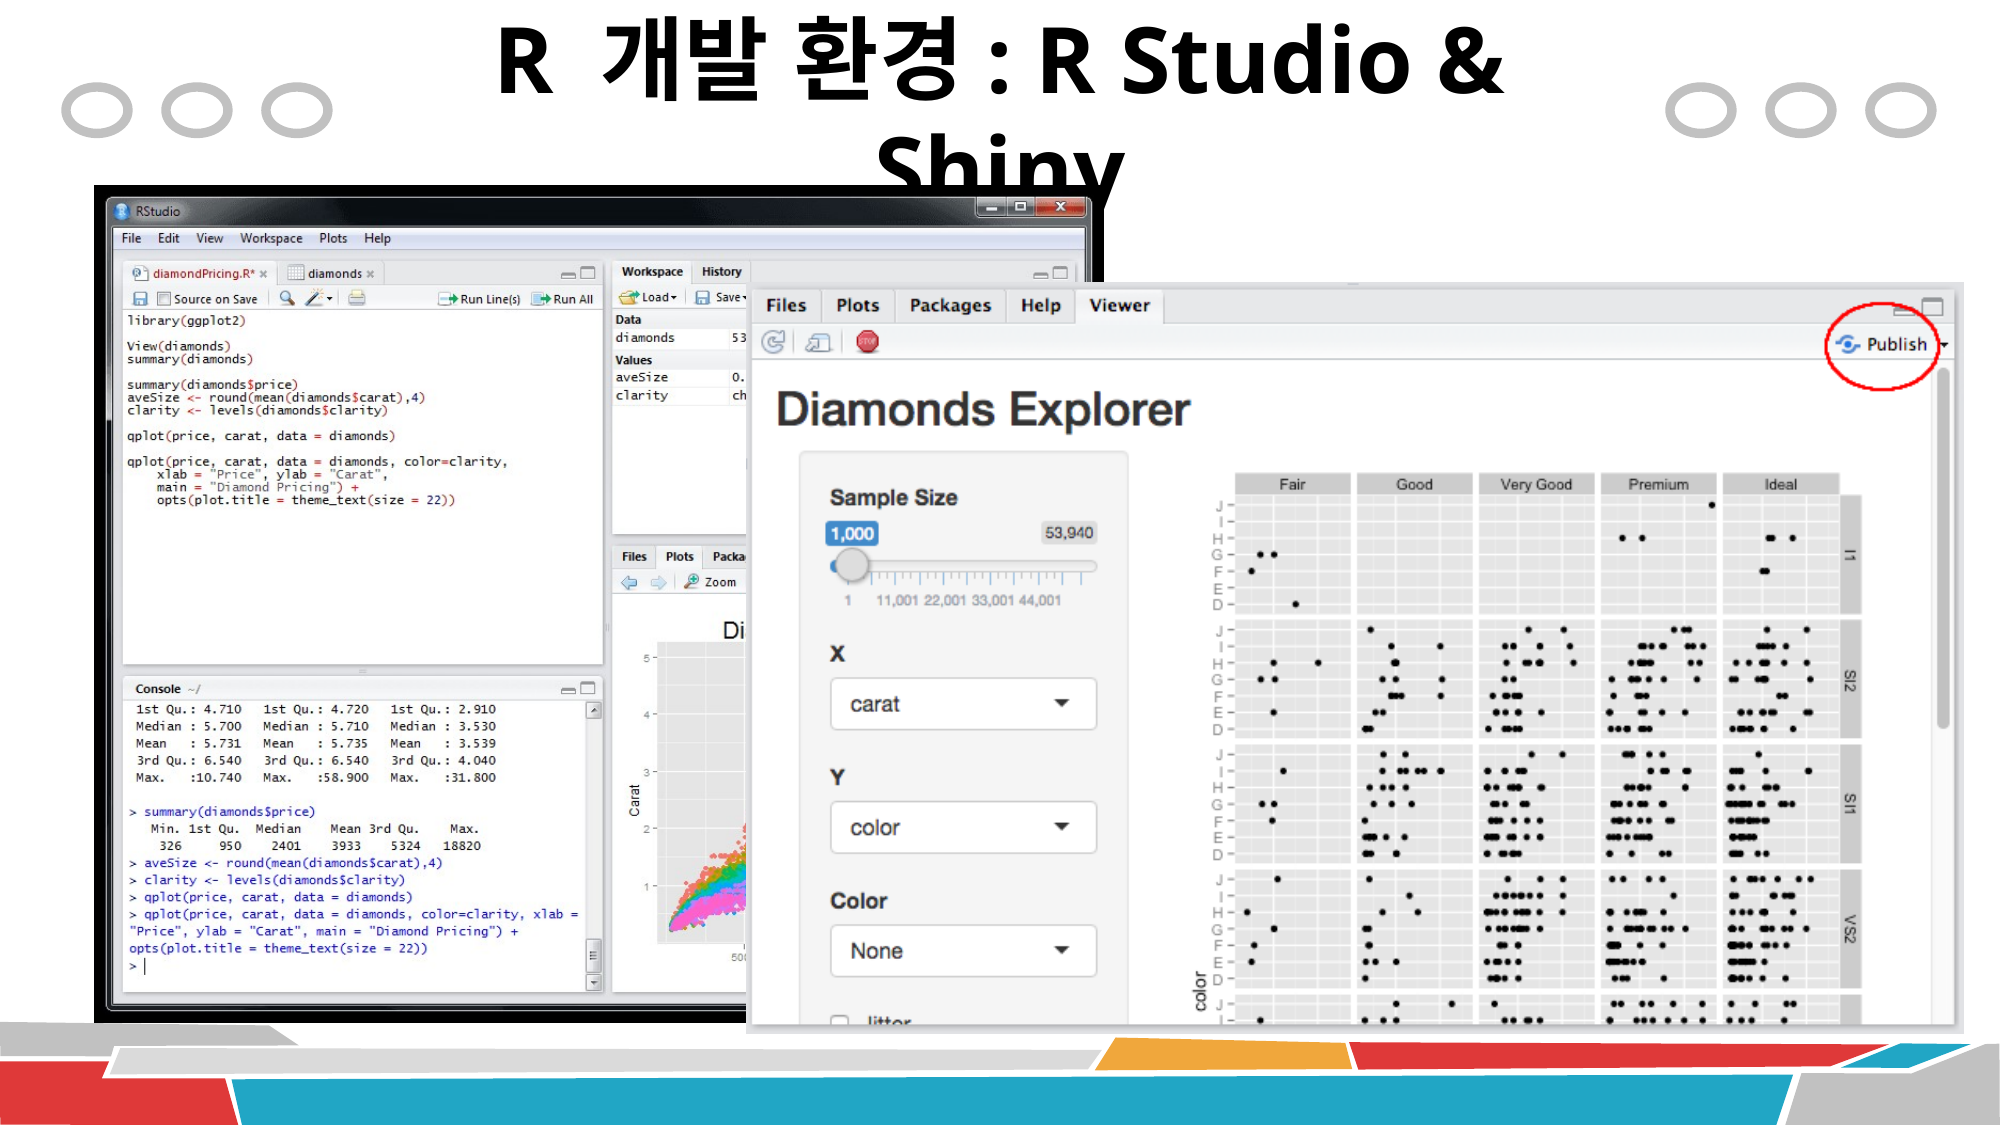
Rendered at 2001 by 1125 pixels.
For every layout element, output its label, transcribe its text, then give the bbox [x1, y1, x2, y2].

picture [94, 184, 1964, 1034]
title R 개발 환경: R Studio & Shiny [350, 18, 1650, 206]
